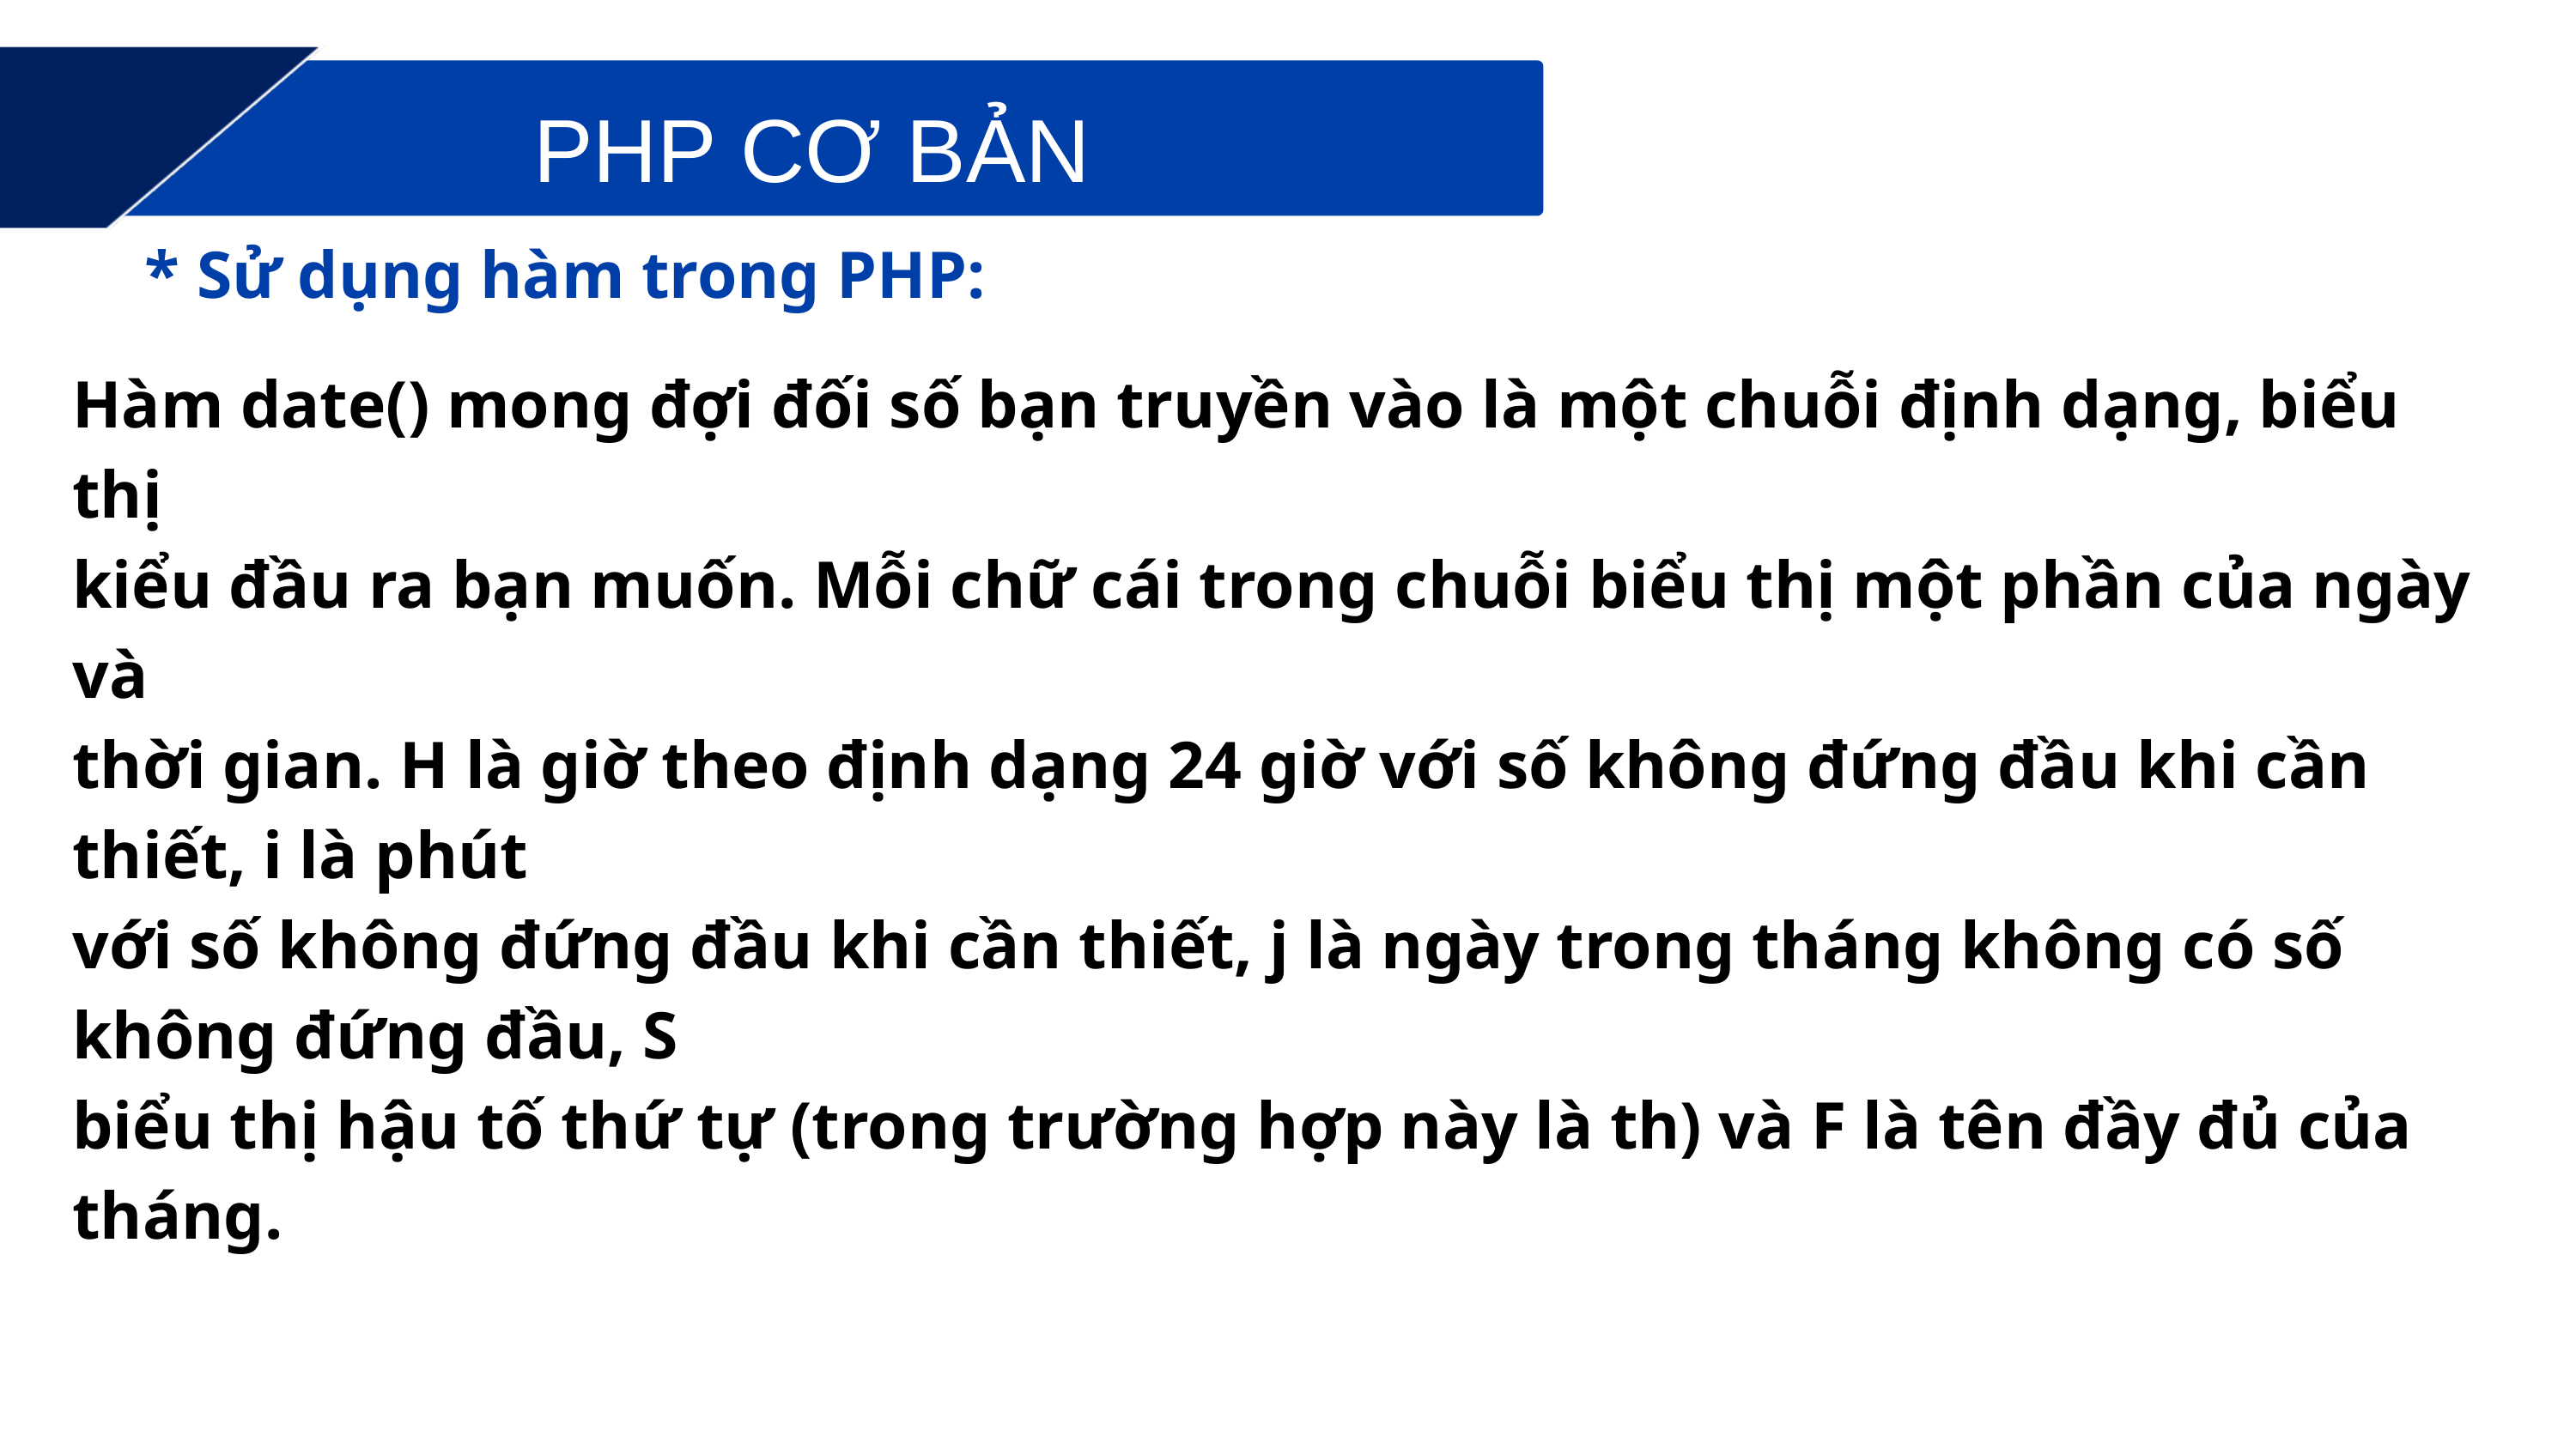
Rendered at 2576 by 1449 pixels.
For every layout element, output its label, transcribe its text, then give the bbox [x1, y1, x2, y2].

text_box PHP CƠ BẢN [96, 7, 1528, 270]
text_box * Sử dụng hàm trong PHP: [144, 221, 1697, 351]
text_box Hàm date() mong đợi đối số bạn truyền vào là một chuỗi định dạng, biểu thị kiểu đầu ra bạn muốn. Mỗi chữ cái trong chuỗi biểu thị một phần của ngày và thời gian. H là giờ theo định dạng 24 giờ với số không đứng đầu khi cần thiết, i là phút với số không đứng đầu khi cần thiết, j là ngày trong tháng không có số không đứng đầu, S biểu thị hậu tố thứ tự (trong trường hợp này là th) và F là tên đầy đủ của tháng. [72, 351, 2504, 1252]
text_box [112, 60, 1544, 216]
text_box [0, 45, 96, 231]
